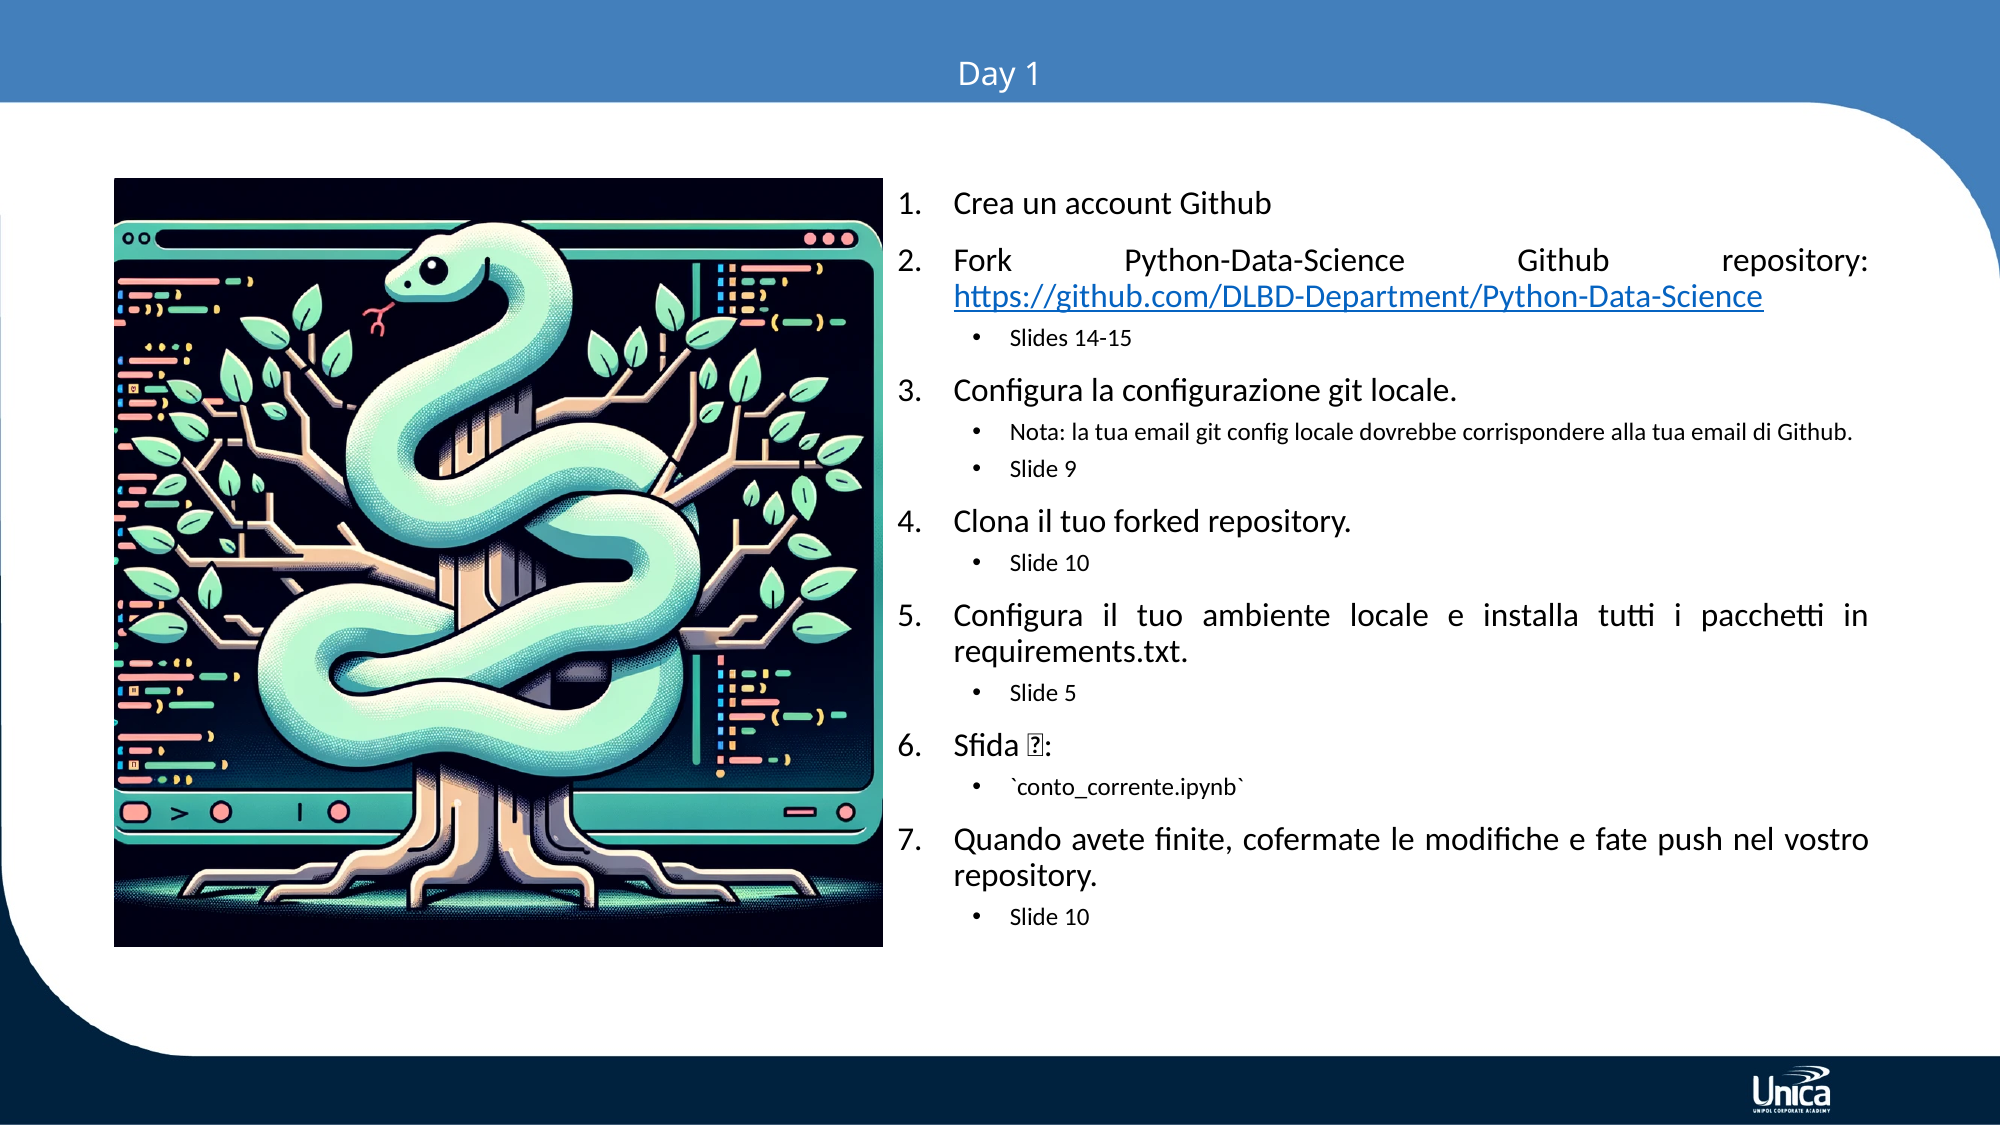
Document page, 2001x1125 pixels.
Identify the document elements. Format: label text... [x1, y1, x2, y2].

title Day 1 [160, 49, 1840, 140]
list Crea un account Github Fork Python-Data-Science Github repository: https://github.com/DLBD-Department/Python-Data-Science Slides 14-15 Configura la configurazione git locale. Nota: la tua email git config locale dovrebbe corrispondere alla tua email di Github. Slide 9 Clona il tuo forked repository. Slide 10 Configura il tuo ambiente locale e installa tutti i pacchetti in requirements.txt. Slide 5 Sfida 🔥: `conto_corrente.ipynb` Quando avete finite, cofermate le modifiche e fate push nel vostro repository. Slide 10 [883, 178, 1886, 947]
picture [0, 0, 2000, 1125]
